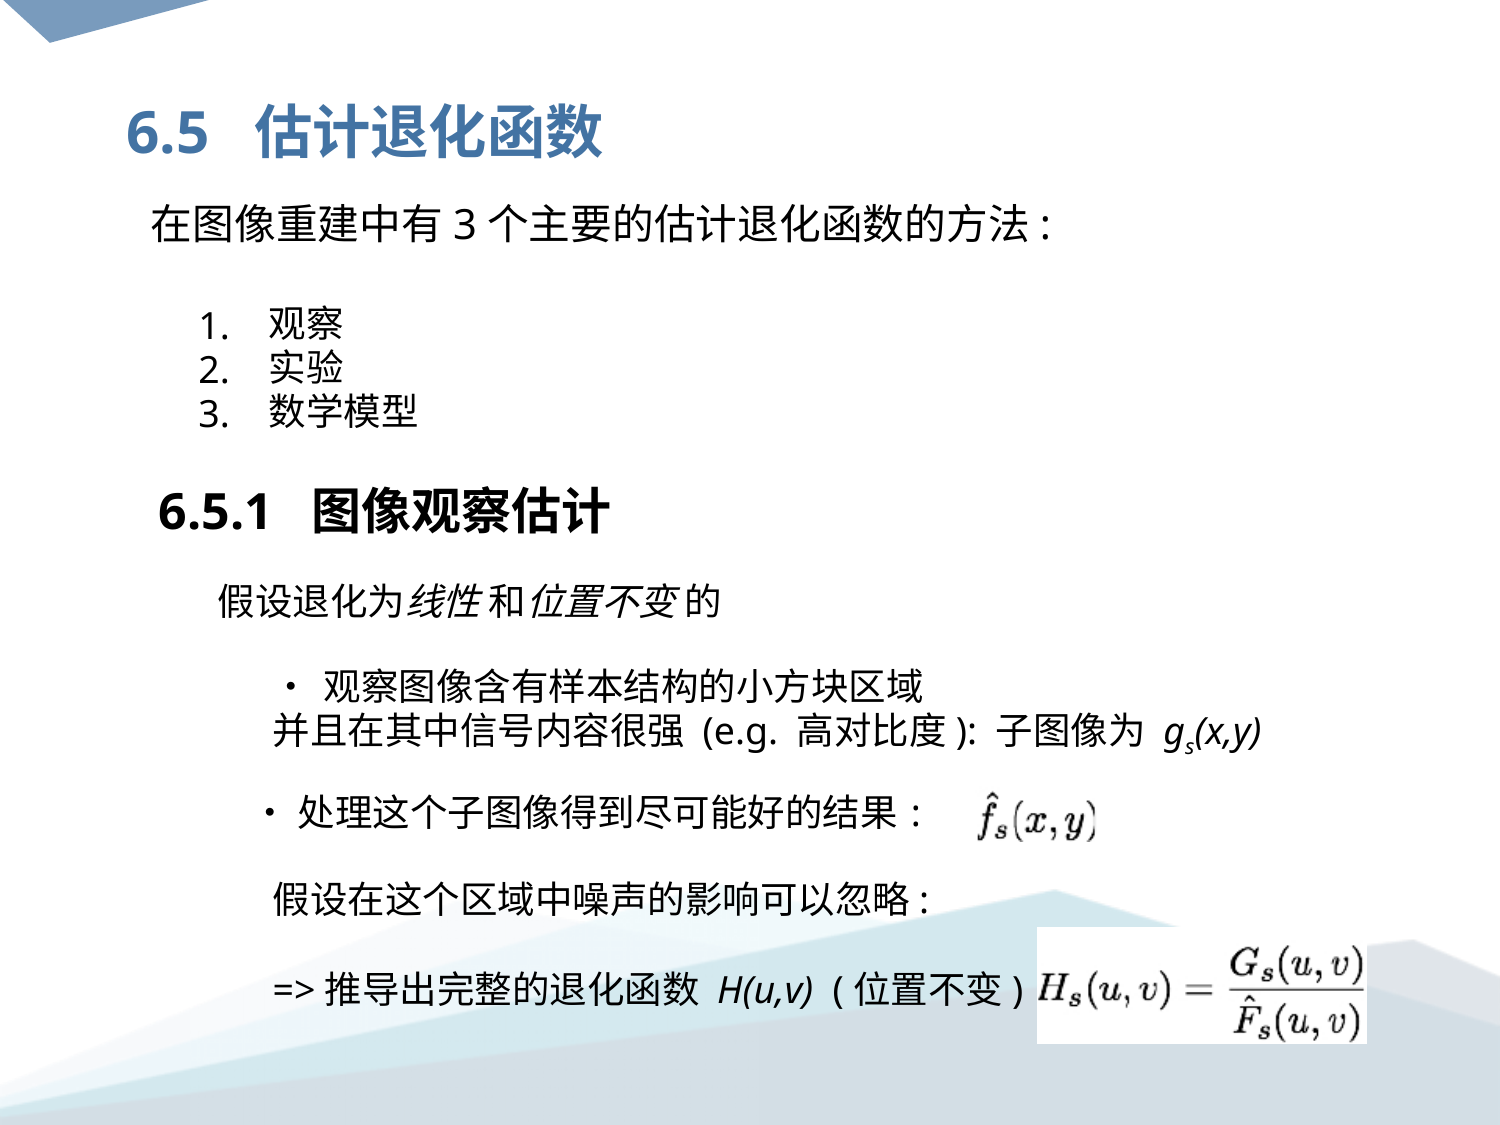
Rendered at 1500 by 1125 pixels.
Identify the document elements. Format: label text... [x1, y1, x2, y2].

text_box 1. 2. 3. [198, 305, 237, 443]
text_box [3, 0, 209, 43]
picture [0, 884, 1500, 1125]
text_box 6.5 估计退化函数 [112, 85, 1500, 173]
picture [975, 774, 1098, 842]
text_box 6.5.1 图像观察估计 假设退化为线性 和位置不变 的 • 观察图像含有样本结构的小方块区域 并且在其中信号内容很强 (e.g. 高对比度): 子图像为 gs(x,y) •处理这个子图像得到尽可能好的结果 : 假设在这个区域中噪声的影响可以忽略: =>推导出完整的退化函数 H(u,v) (位置不变) [81, 500, 1500, 884]
text_box 观察 实验 数学模型 [268, 305, 880, 441]
text_box 在图像重建中有3个主要的估计退化函数的方法: [136, 190, 1066, 256]
